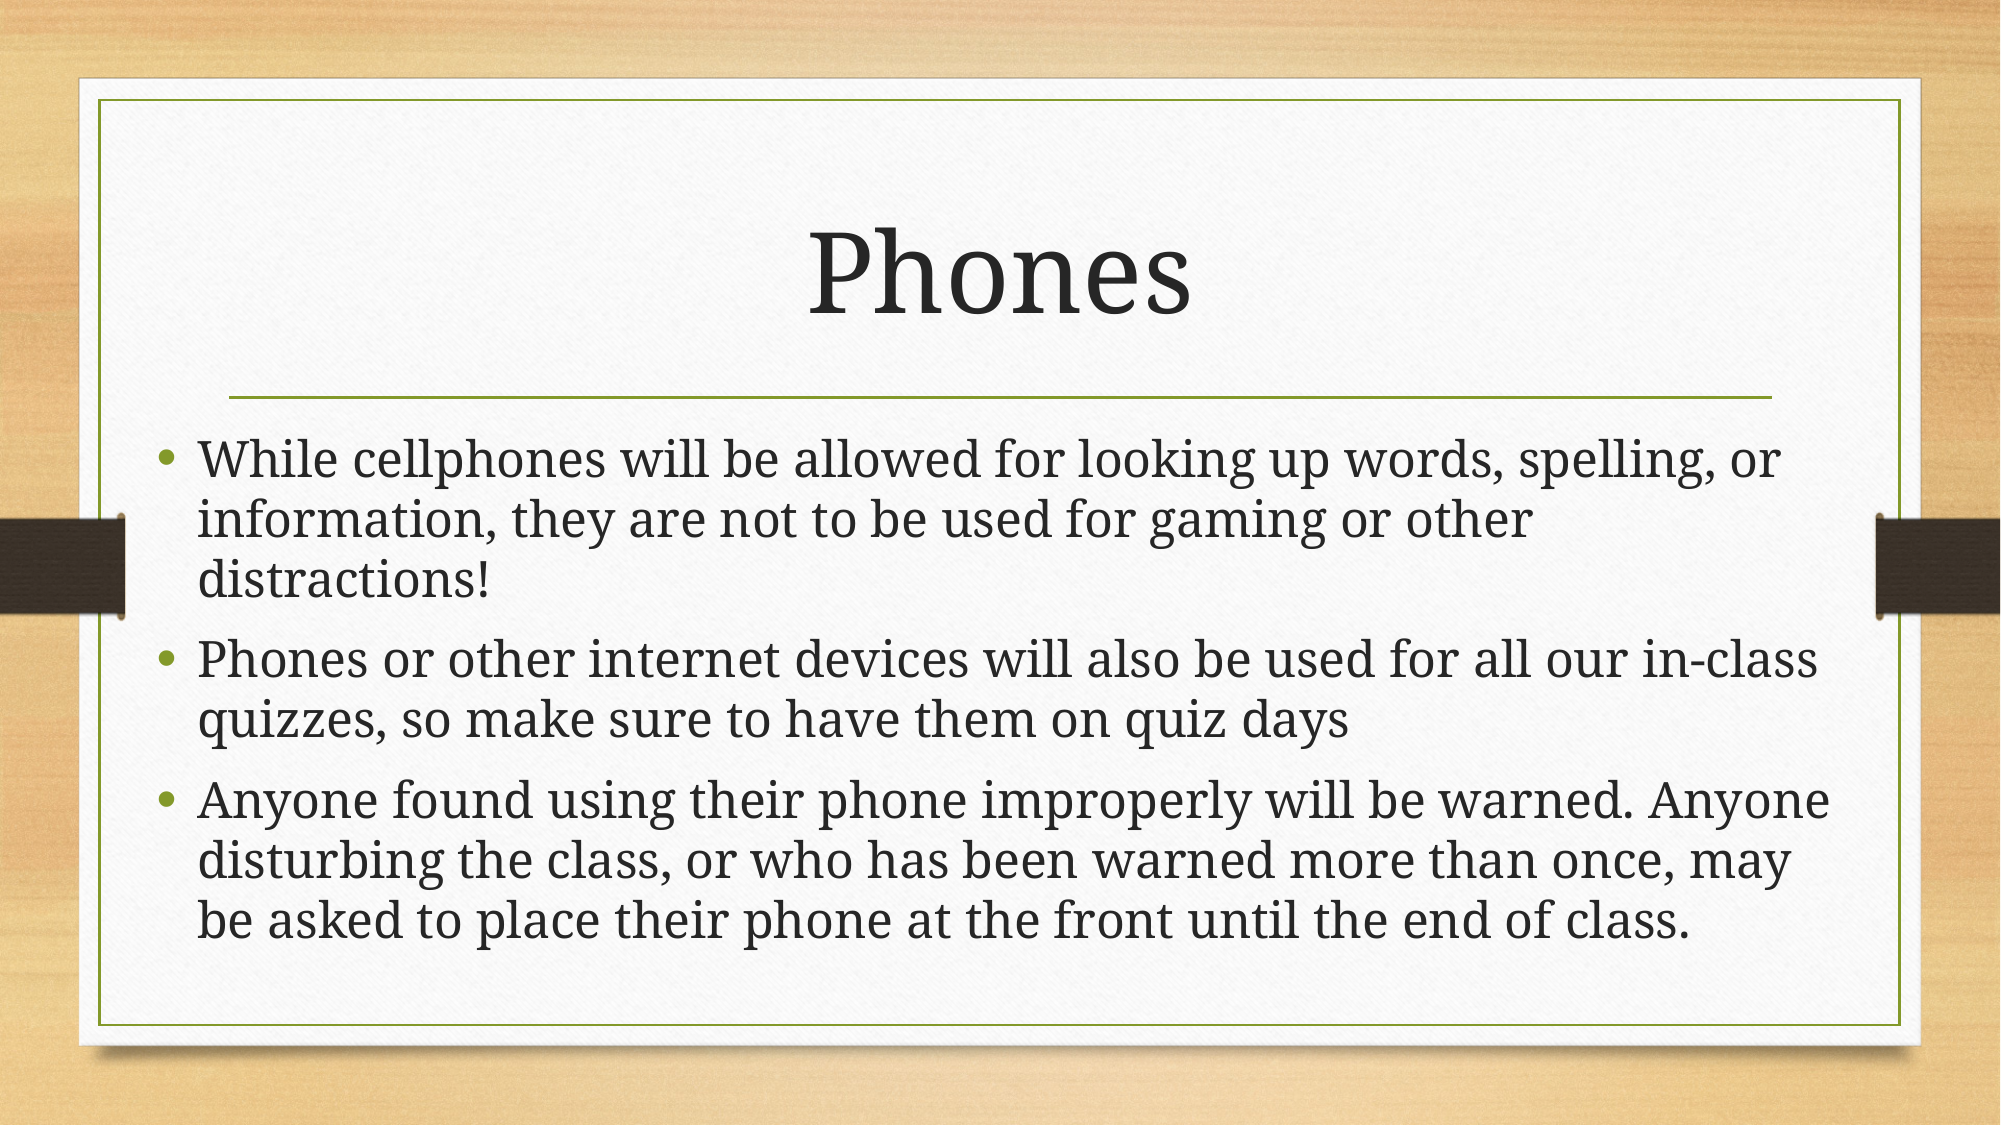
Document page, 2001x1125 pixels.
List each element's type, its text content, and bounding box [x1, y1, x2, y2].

picture [0, 0, 2001, 1125]
title Phones [212, 161, 1788, 375]
list While cellphones will be allowed for looking up words, spelling, or information, they are not to be used for gaming or other distractions! Phones or other internet devices will also be used for all our in-class quizzes, so make sure to have them on quiz days Anyone found using their phone improperly will be warned. Anyone disturbing the class, or who has been warned more than once, may be asked to place their phone at the front until the end of class. [141, 419, 1858, 1011]
